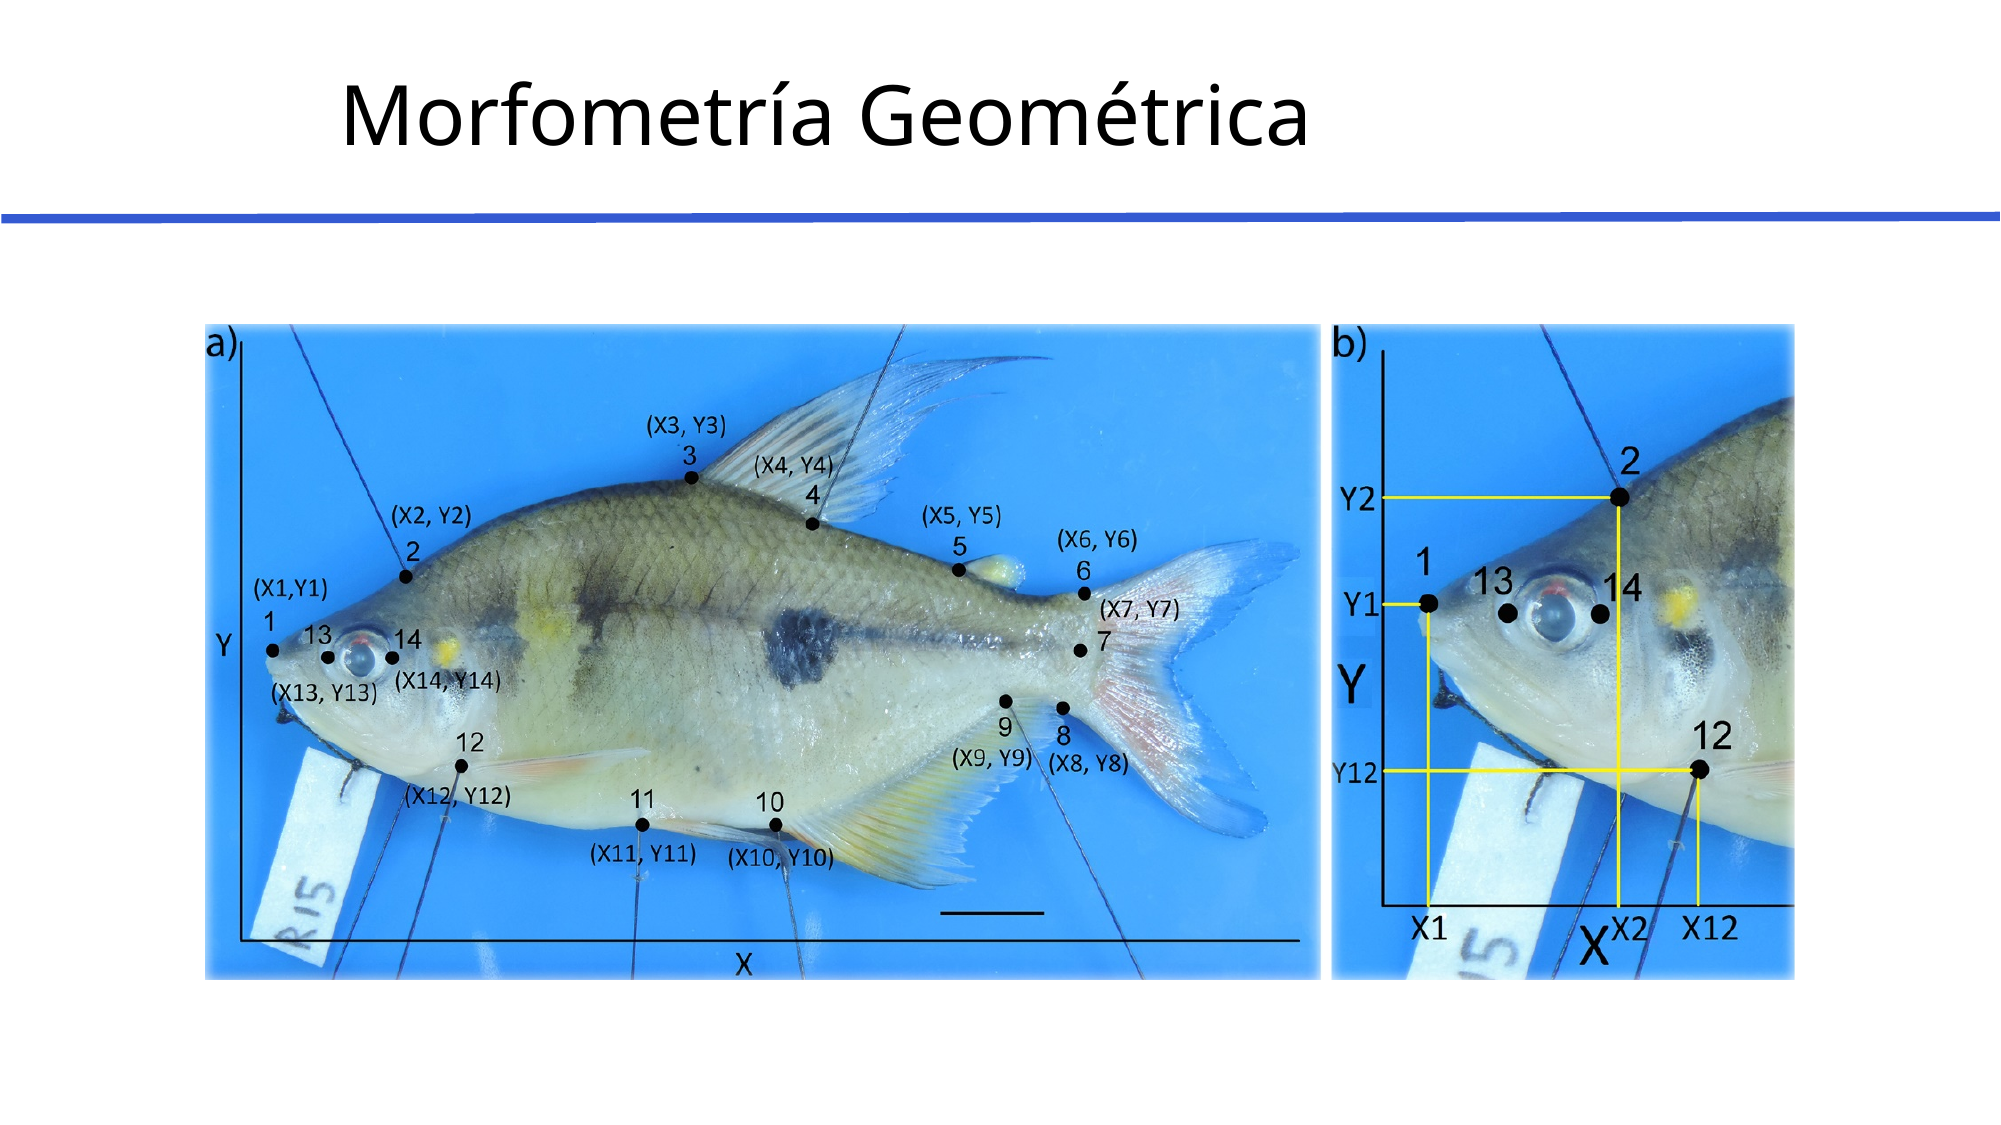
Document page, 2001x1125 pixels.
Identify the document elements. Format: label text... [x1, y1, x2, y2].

picture [205, 324, 1795, 980]
title Morfometría Geométrica [324, 24, 1675, 213]
